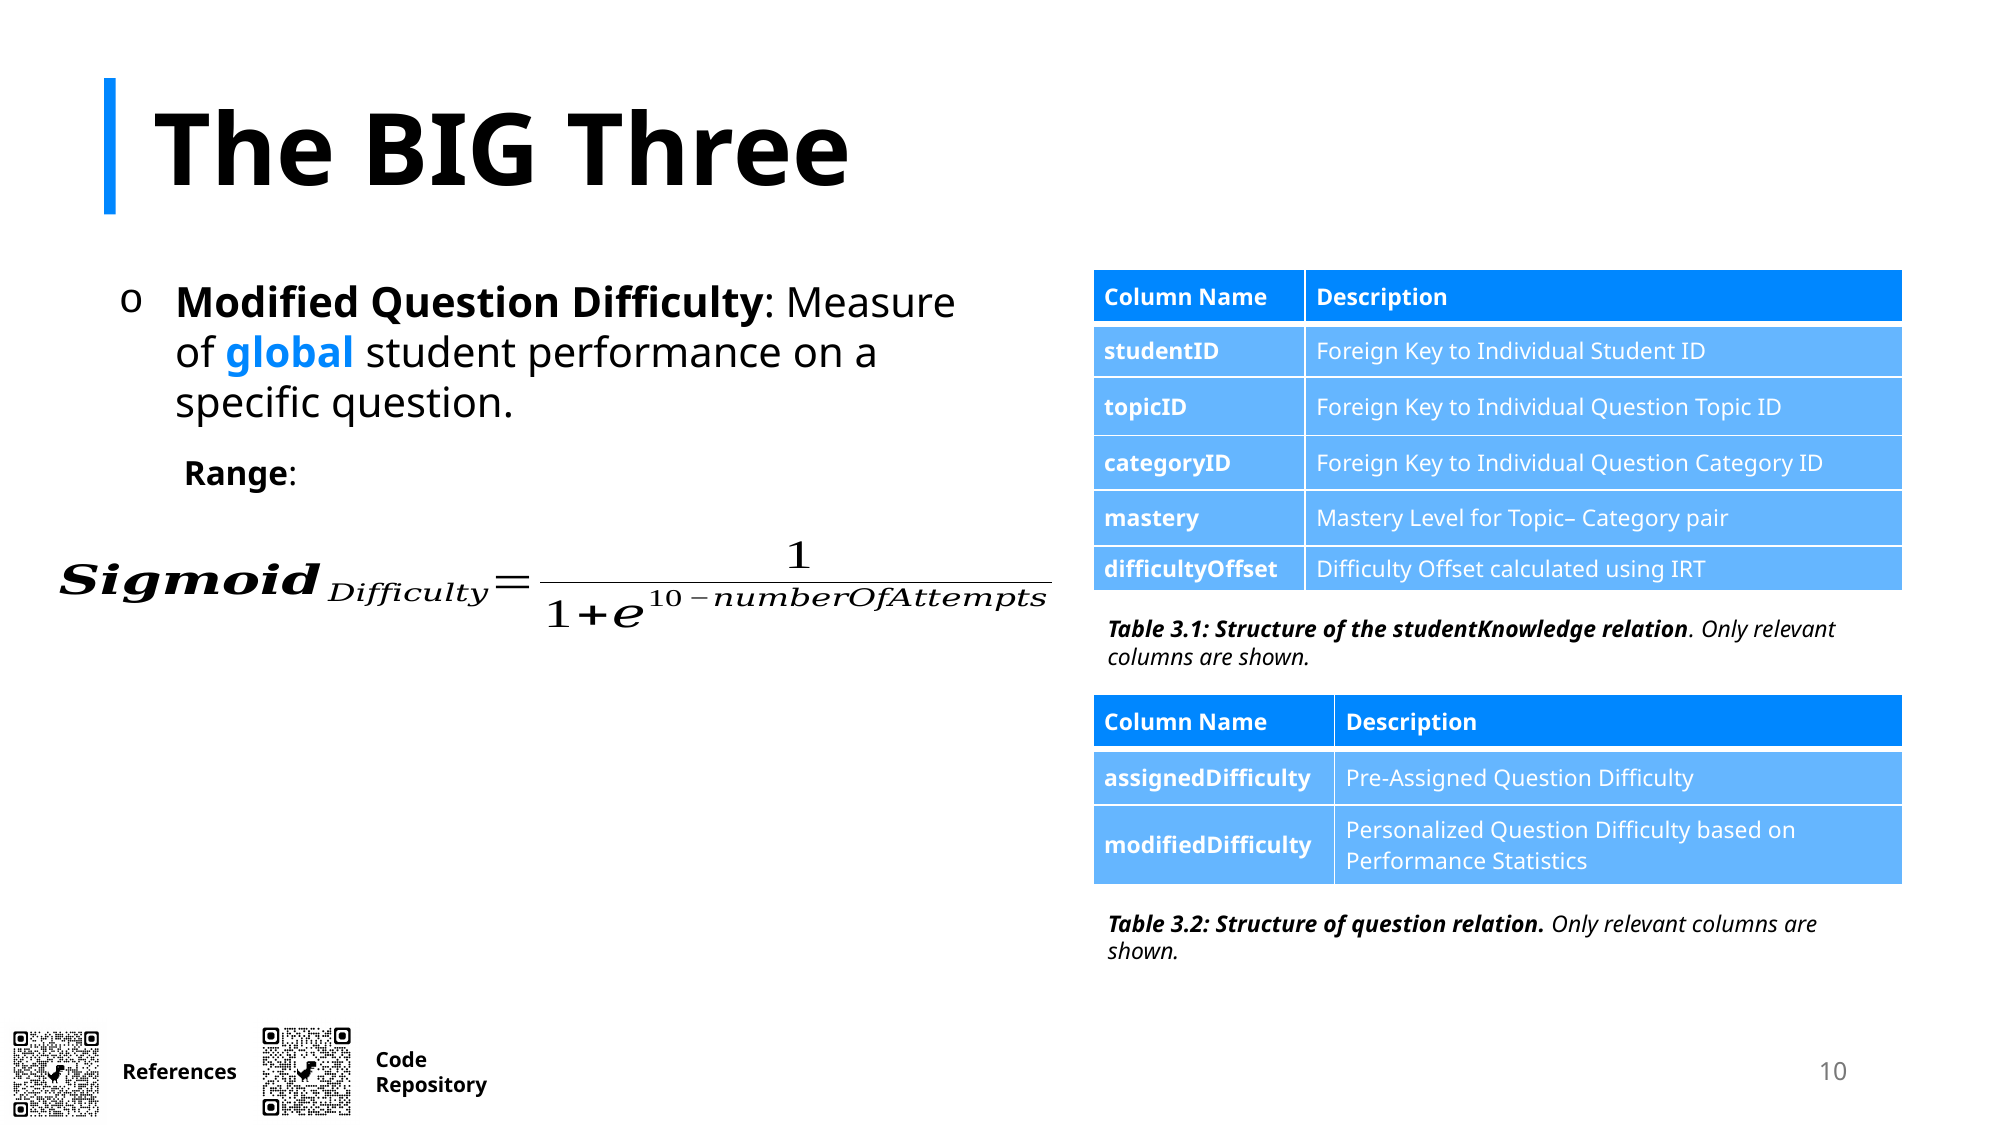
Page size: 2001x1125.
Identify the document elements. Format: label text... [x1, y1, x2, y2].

table_cell Personalized Question Difficulty based on Performance Statistics [1335, 806, 1902, 884]
table_cell Difficulty Offset calculated using IRT [1306, 547, 1902, 590]
text_box Code Repository [361, 1038, 503, 1104]
text_box Modified Question Difficulty: Measure of global student performance on a specific question. [104, 268, 1007, 434]
text_box Table 3.1: Structure of the studentKnowledge relation. Only relevant columns are shown. [1092, 607, 1903, 677]
table_cell Mastery Level for Topic– Category pair [1306, 491, 1902, 545]
table_cell Pre-Assigned Question Difficulty [1335, 752, 1902, 804]
table_header Column Name [1094, 270, 1304, 321]
table_cell Foreign Key to Individual Student ID [1306, 327, 1902, 376]
text_box The BIG Three [138, 78, 868, 213]
table_cell mastery [1094, 491, 1304, 545]
text_box References [108, 1051, 252, 1092]
table_header Description [1335, 695, 1902, 746]
text_box [103, 77, 117, 216]
table_header Description [1306, 270, 1902, 321]
table_cell topicID [1094, 378, 1304, 435]
table_cell categoryID [1094, 436, 1304, 489]
table_cell Foreign Key to Individual Question Topic ID [1306, 378, 1902, 435]
slide_number 10 [1412, 1042, 1863, 1103]
table_header Column Name [1094, 695, 1334, 746]
picture [252, 1017, 361, 1125]
picture [0, 1017, 108, 1125]
table_cell studentID [1094, 327, 1304, 376]
table_cell difficultyOffset [1094, 547, 1304, 590]
text_box Table 3.2: Structure of question relation. Only relevant columns are shown. [1092, 901, 1903, 972]
table_cell assignedDifficulty [1094, 752, 1334, 804]
table_cell Foreign Key to Individual Question Category ID [1306, 436, 1902, 489]
table_cell modifiedDifficulty [1094, 806, 1334, 884]
